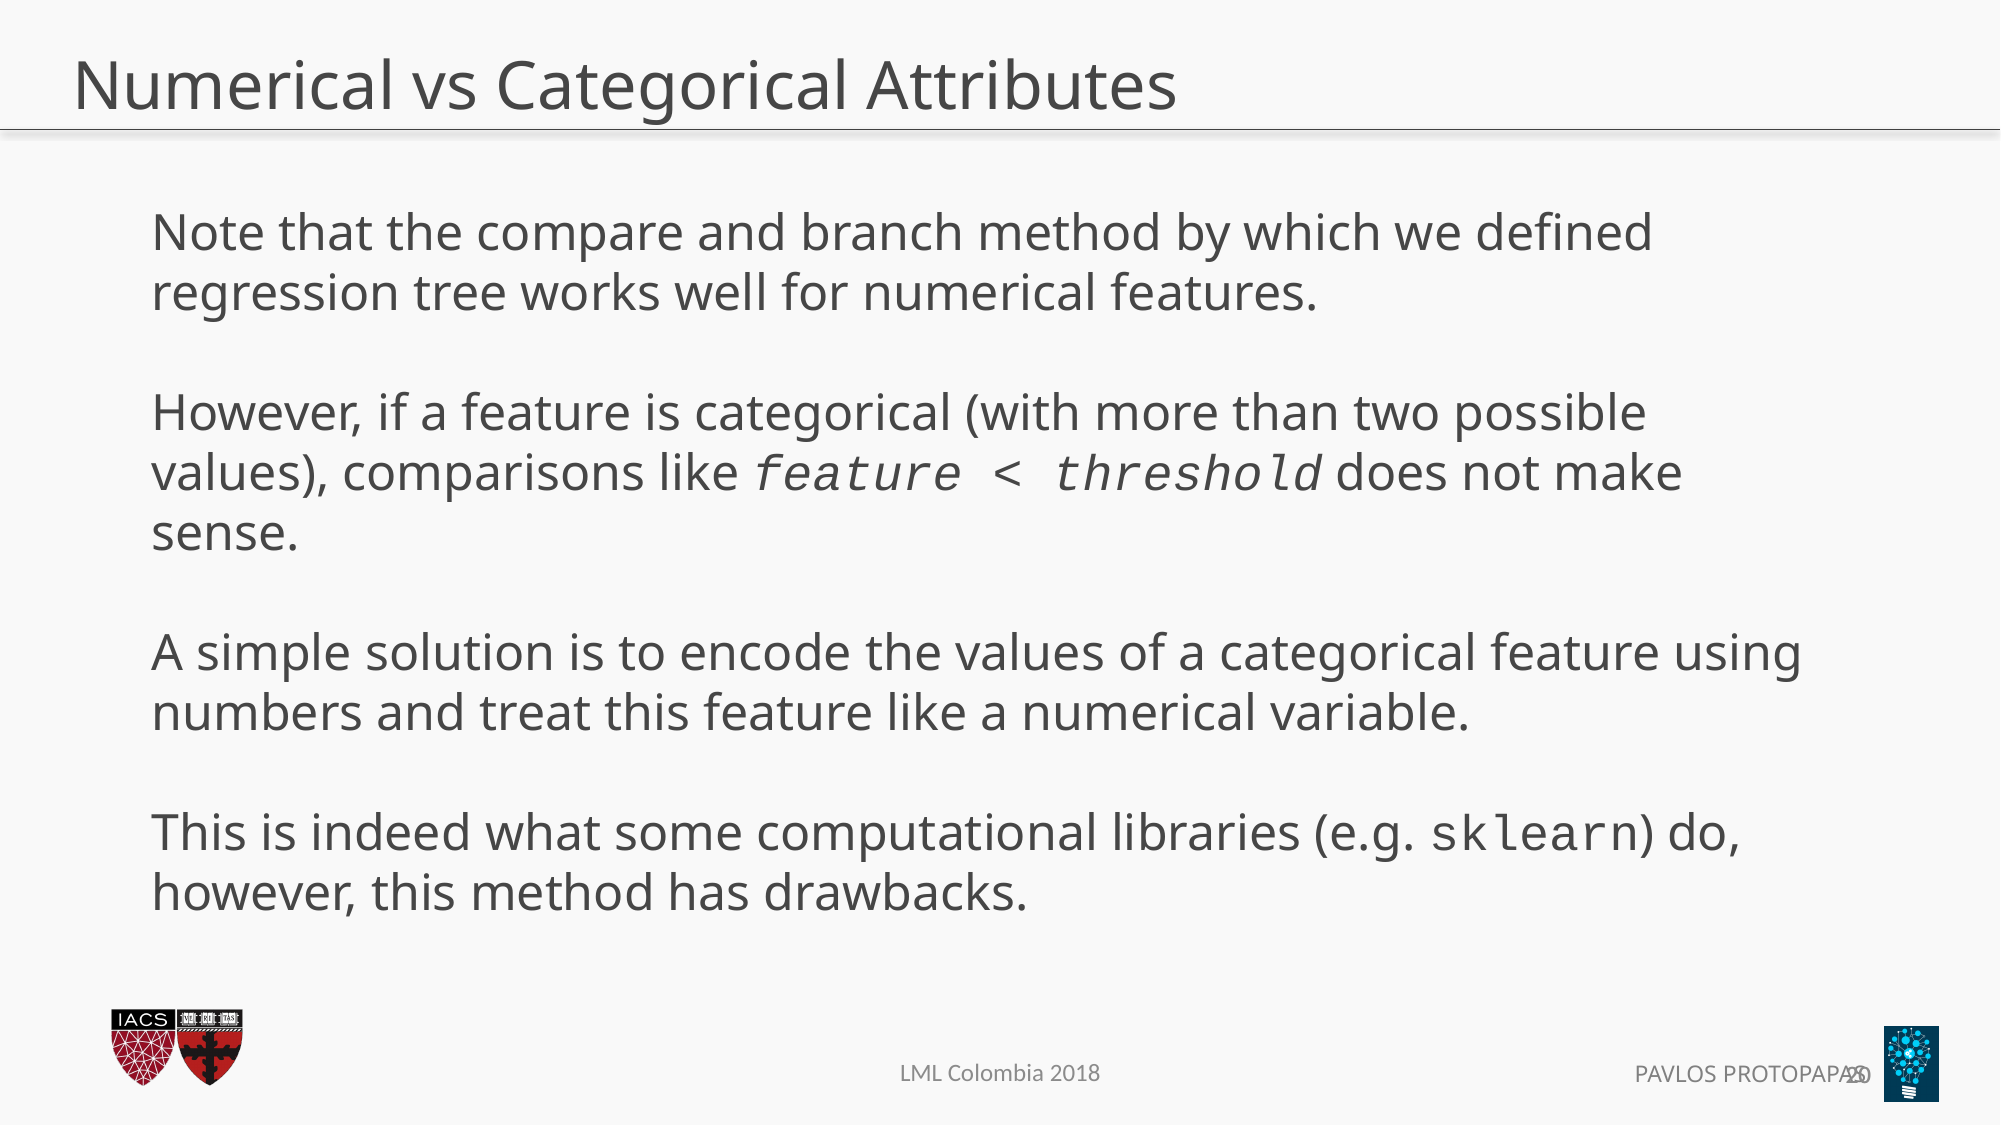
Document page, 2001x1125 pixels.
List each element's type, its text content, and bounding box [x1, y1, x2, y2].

list Note that the compare and branch method by which we defined regression tree works well for numerical features. However, if a feature is categorical (with more than two possible values), comparisons like feature < threshold does not make sense. A simple solution is to encode the values of a categorical feature using numbers and treat this feature like a numerical variable. This is indeed what some computational libraries (e.g. sklearn) do, however, this method has drawbacks. [136, 193, 1831, 540]
picture [1905, 1049, 1913, 1058]
picture [1903, 1086, 1915, 1098]
title Numerical vs Categorical Attributes [57, 35, 1943, 162]
slide_number 20 [1419, 1043, 1886, 1104]
picture [109, 1009, 243, 1086]
